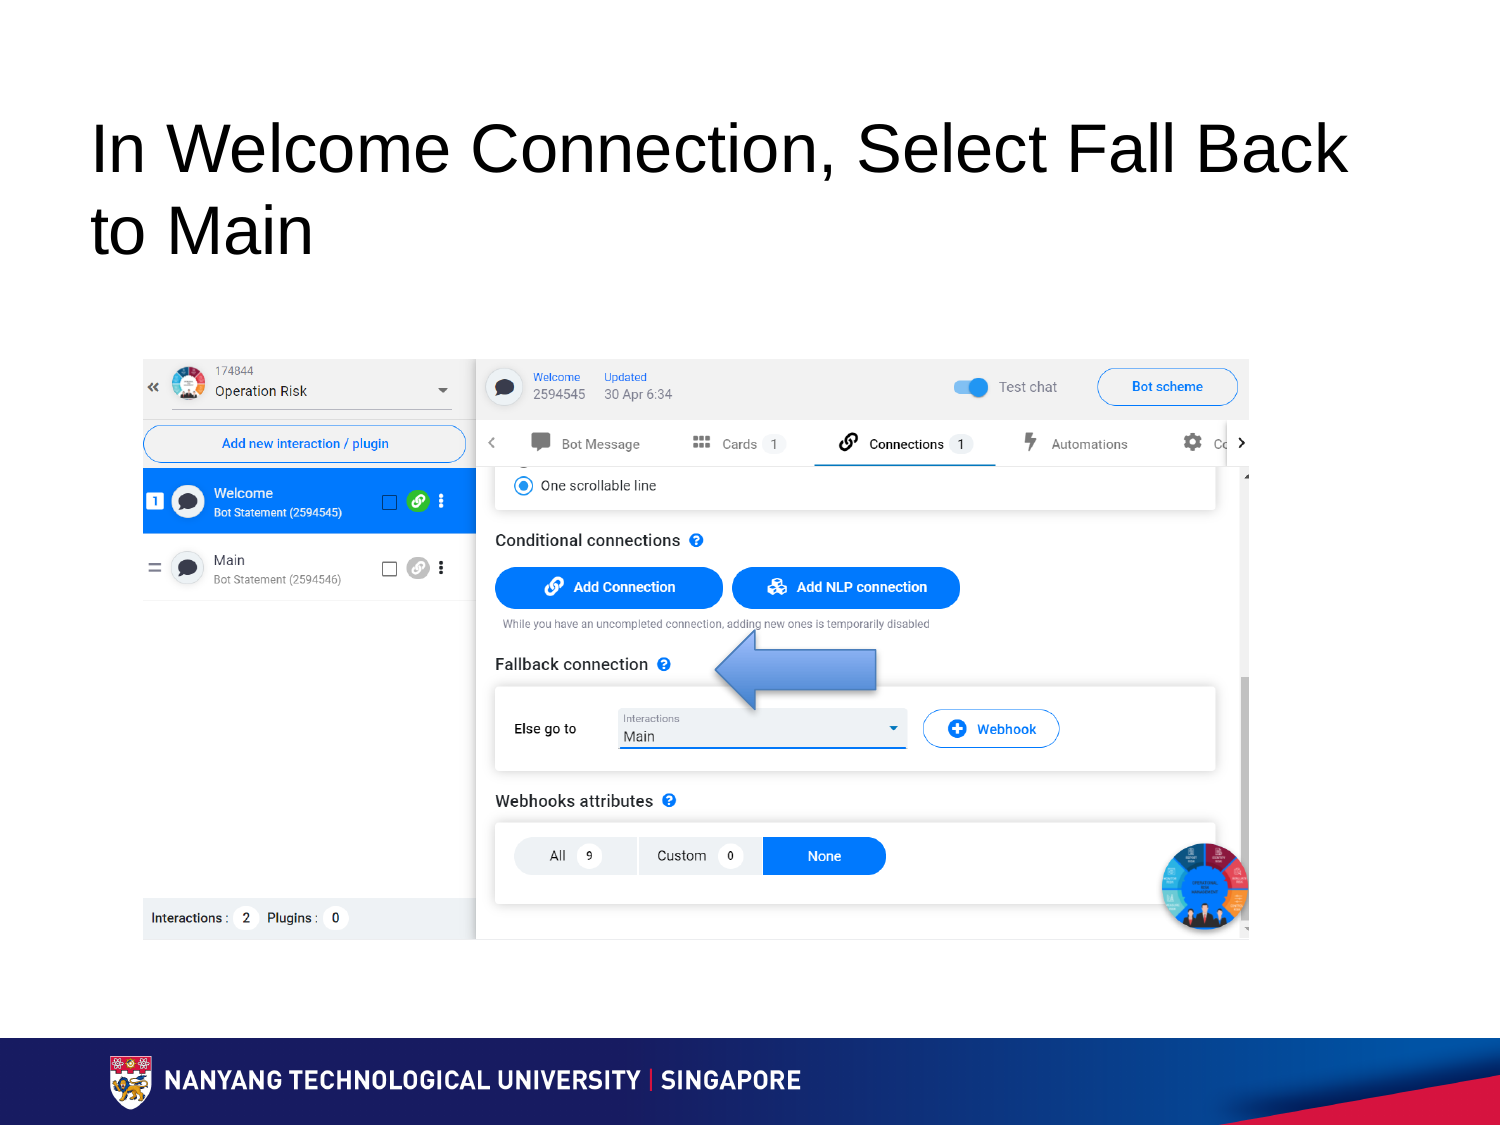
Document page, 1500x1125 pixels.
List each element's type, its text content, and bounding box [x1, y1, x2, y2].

title In Welcome Connection, Select Fall Back to Main [75, 92, 1425, 280]
picture [0, 1038, 1500, 1125]
picture [142, 359, 1250, 944]
